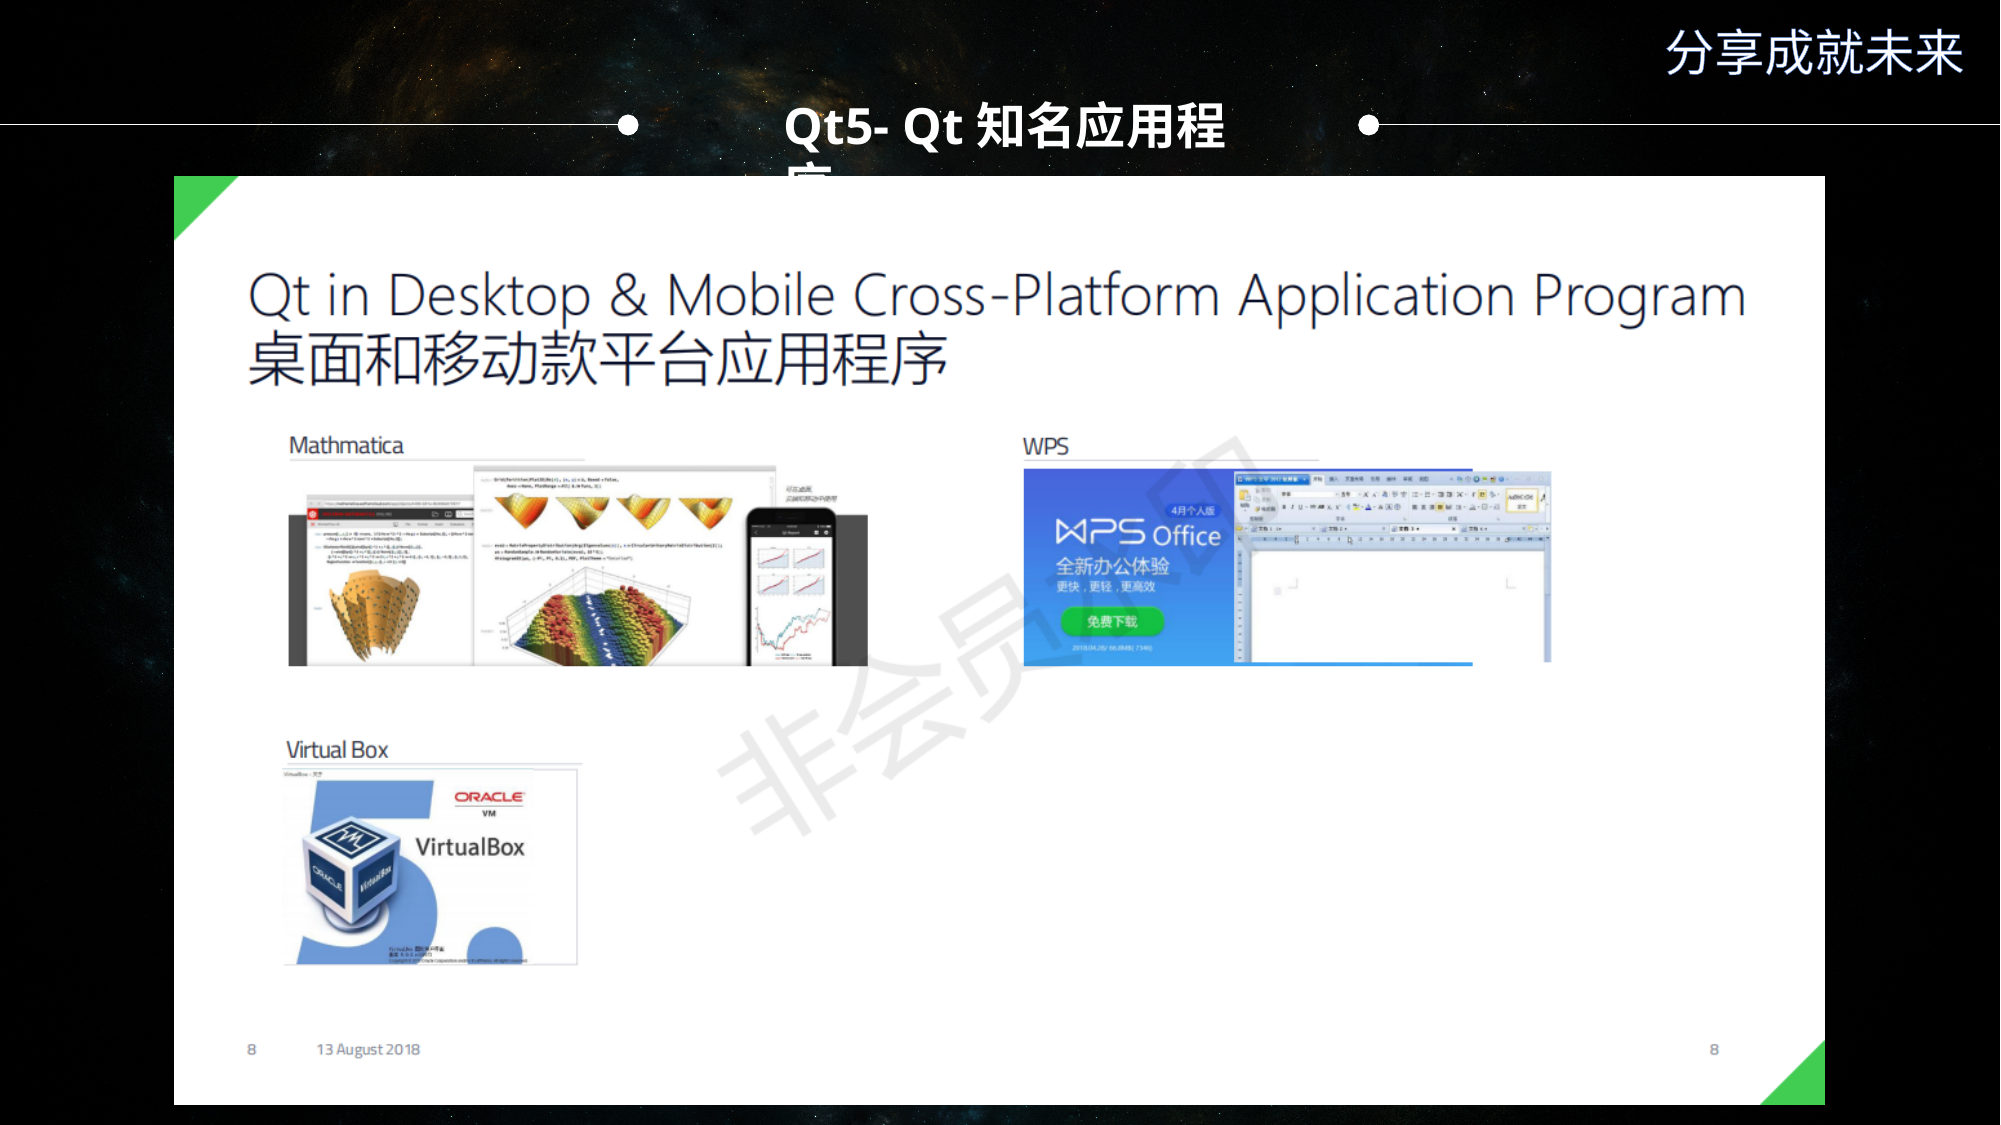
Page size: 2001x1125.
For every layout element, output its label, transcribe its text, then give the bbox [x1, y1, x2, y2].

picture [0, 0, 2000, 1125]
text_box 分享成就未来 [1649, 13, 1980, 89]
text_box Qt5- Qt知名应用程序 [768, 87, 1276, 176]
